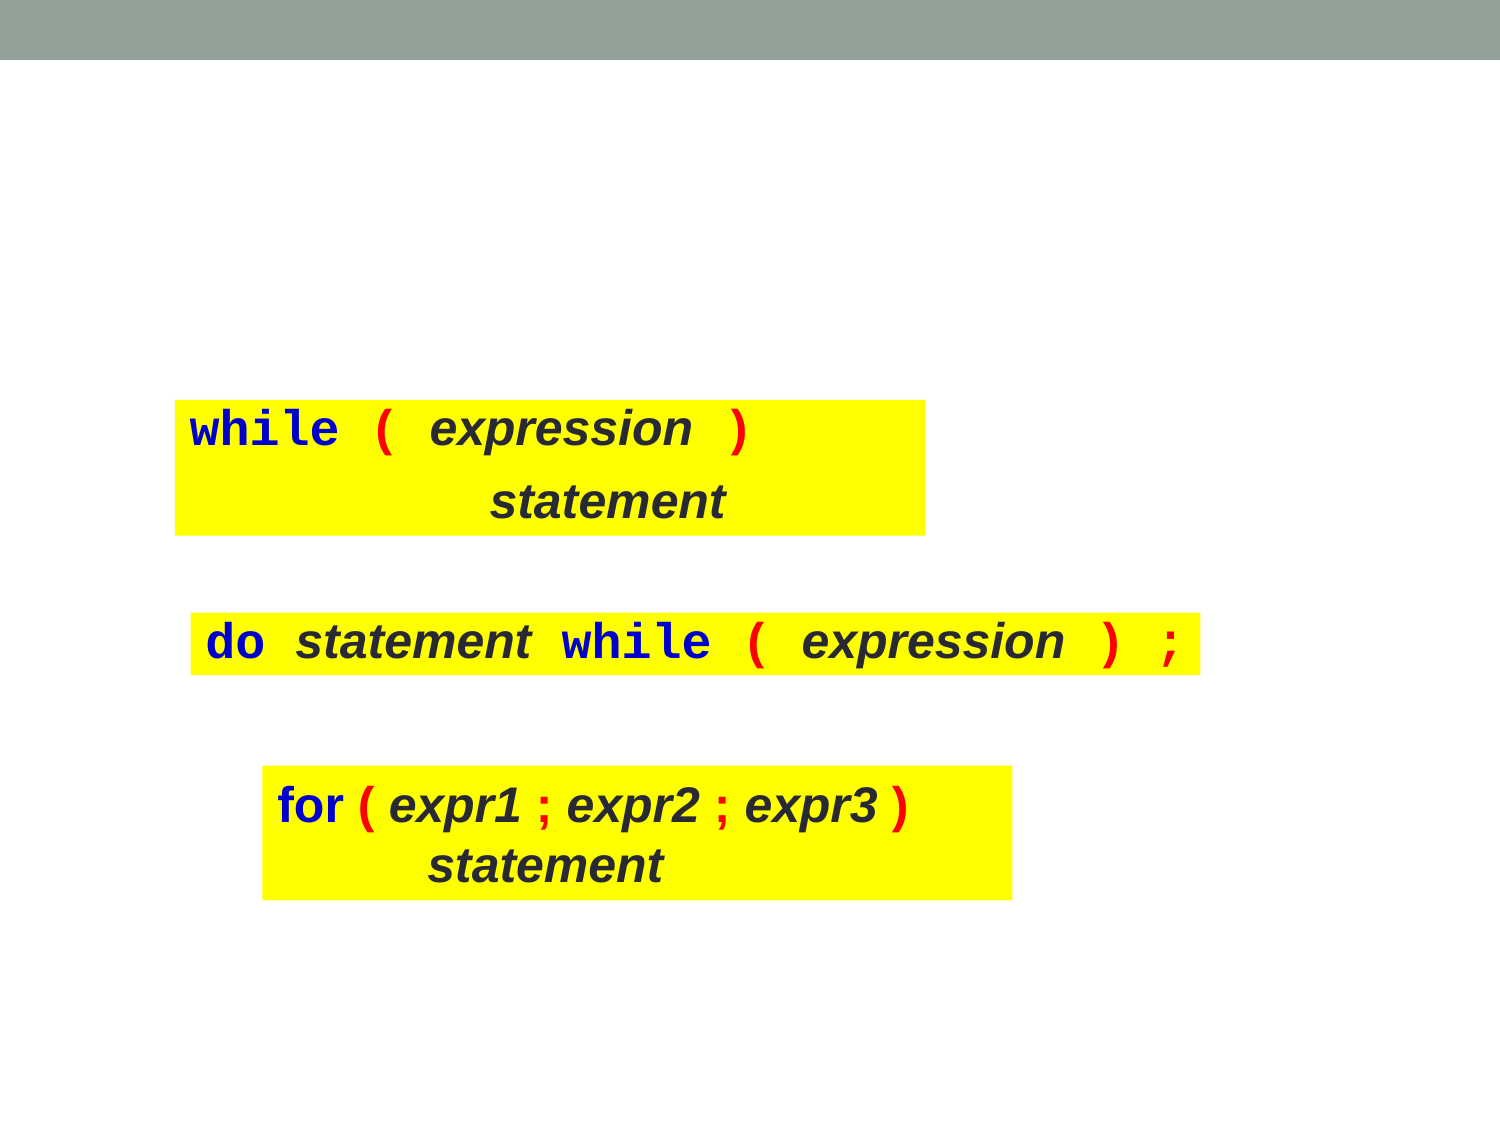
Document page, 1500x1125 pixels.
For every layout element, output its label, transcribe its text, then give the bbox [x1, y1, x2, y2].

text_box for ( expr1 ; expr2 ; expr3 ) statement [262, 765, 1013, 901]
text_box do statement while ( expression ) ; [190, 612, 1201, 676]
text_box while ( expression ) statement [174, 399, 925, 536]
